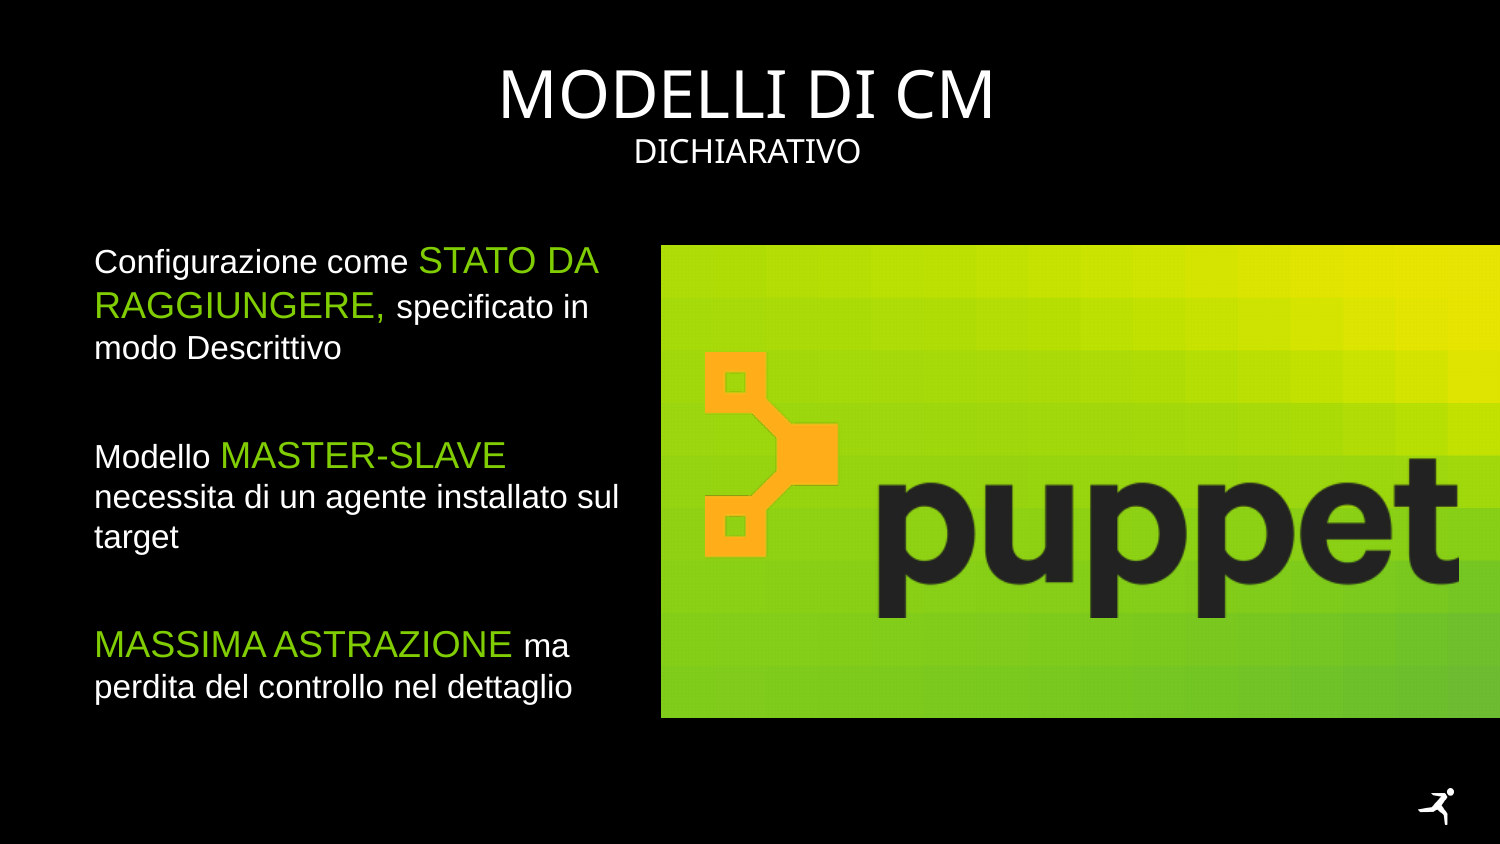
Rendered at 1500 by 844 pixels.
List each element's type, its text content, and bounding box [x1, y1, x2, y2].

picture [1418, 788, 1454, 825]
list Configurazione come Stato da raggiungere, specificato in modo Descrittivo Modello Master-Slave necessita di un agente installato sul target MassimA ASTRAZIONE ma perdita del controllo nel dettaglio [94, 235, 622, 734]
subtitle DICHIARATIVO [94, 123, 1402, 178]
title MODELLI DI CM [94, 66, 1402, 111]
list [705, 352, 1459, 618]
picture [661, 245, 1500, 718]
